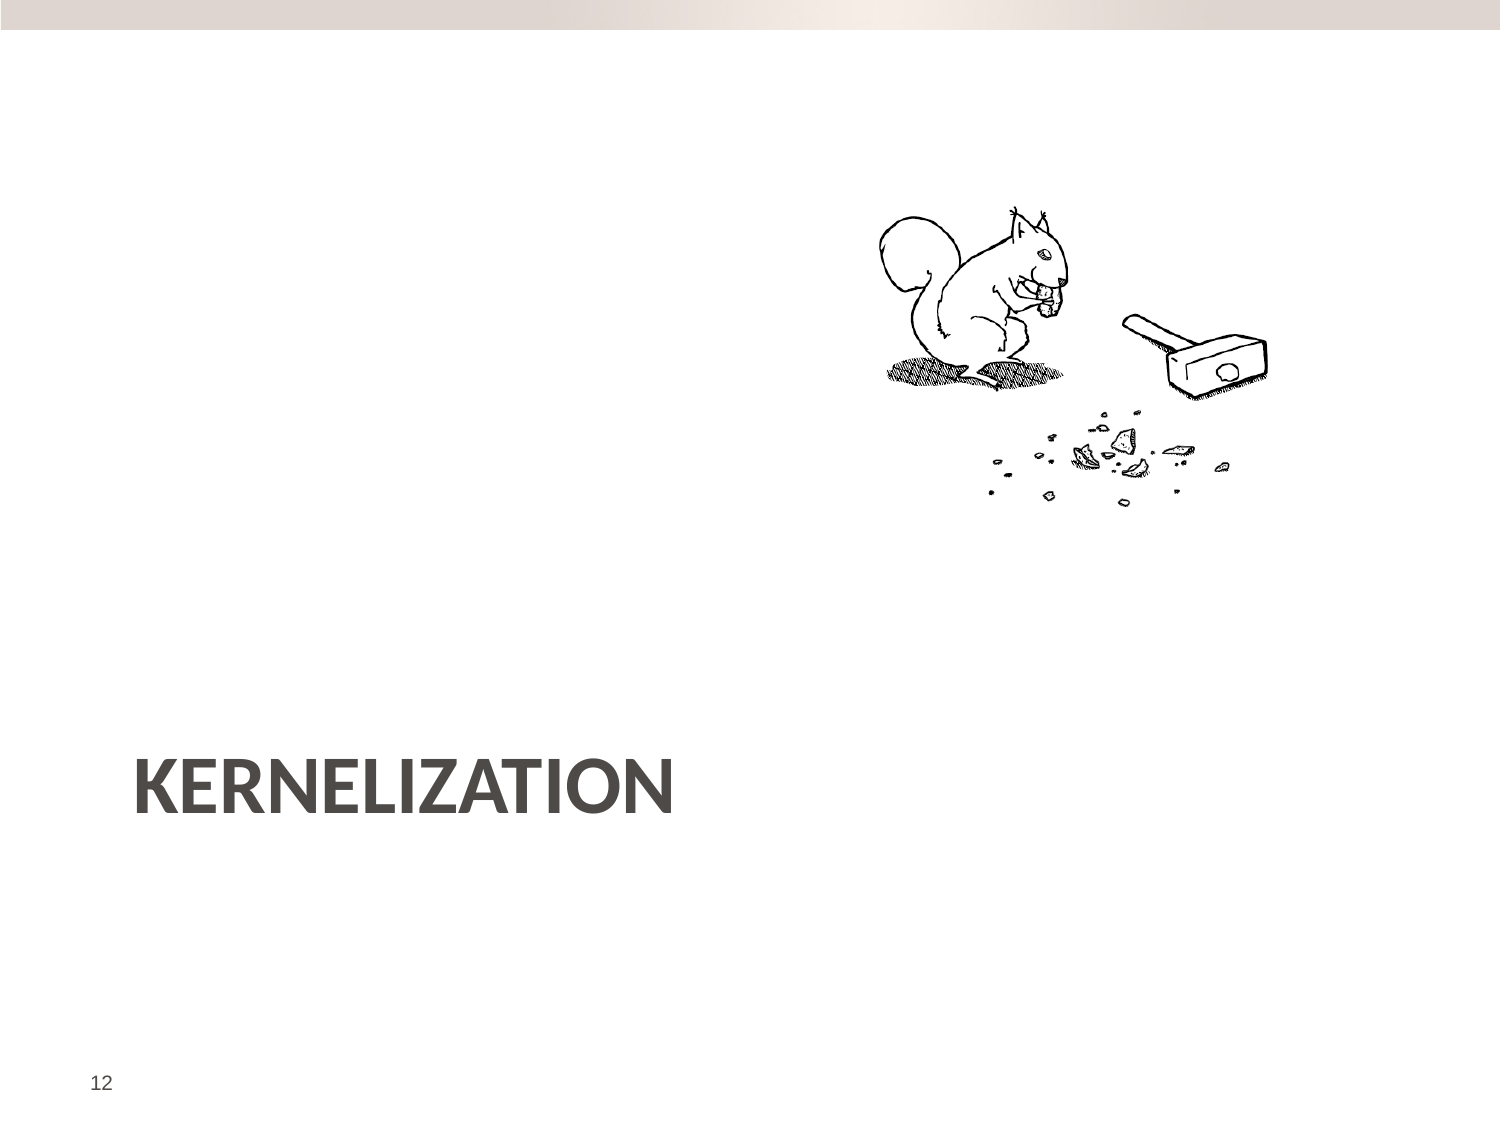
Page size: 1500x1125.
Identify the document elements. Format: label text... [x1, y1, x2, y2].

picture [856, 125, 1285, 554]
title kernelization [118, 722, 1394, 947]
slide_number 12 [75, 1069, 396, 1115]
picture [0, 0, 1500, 30]
